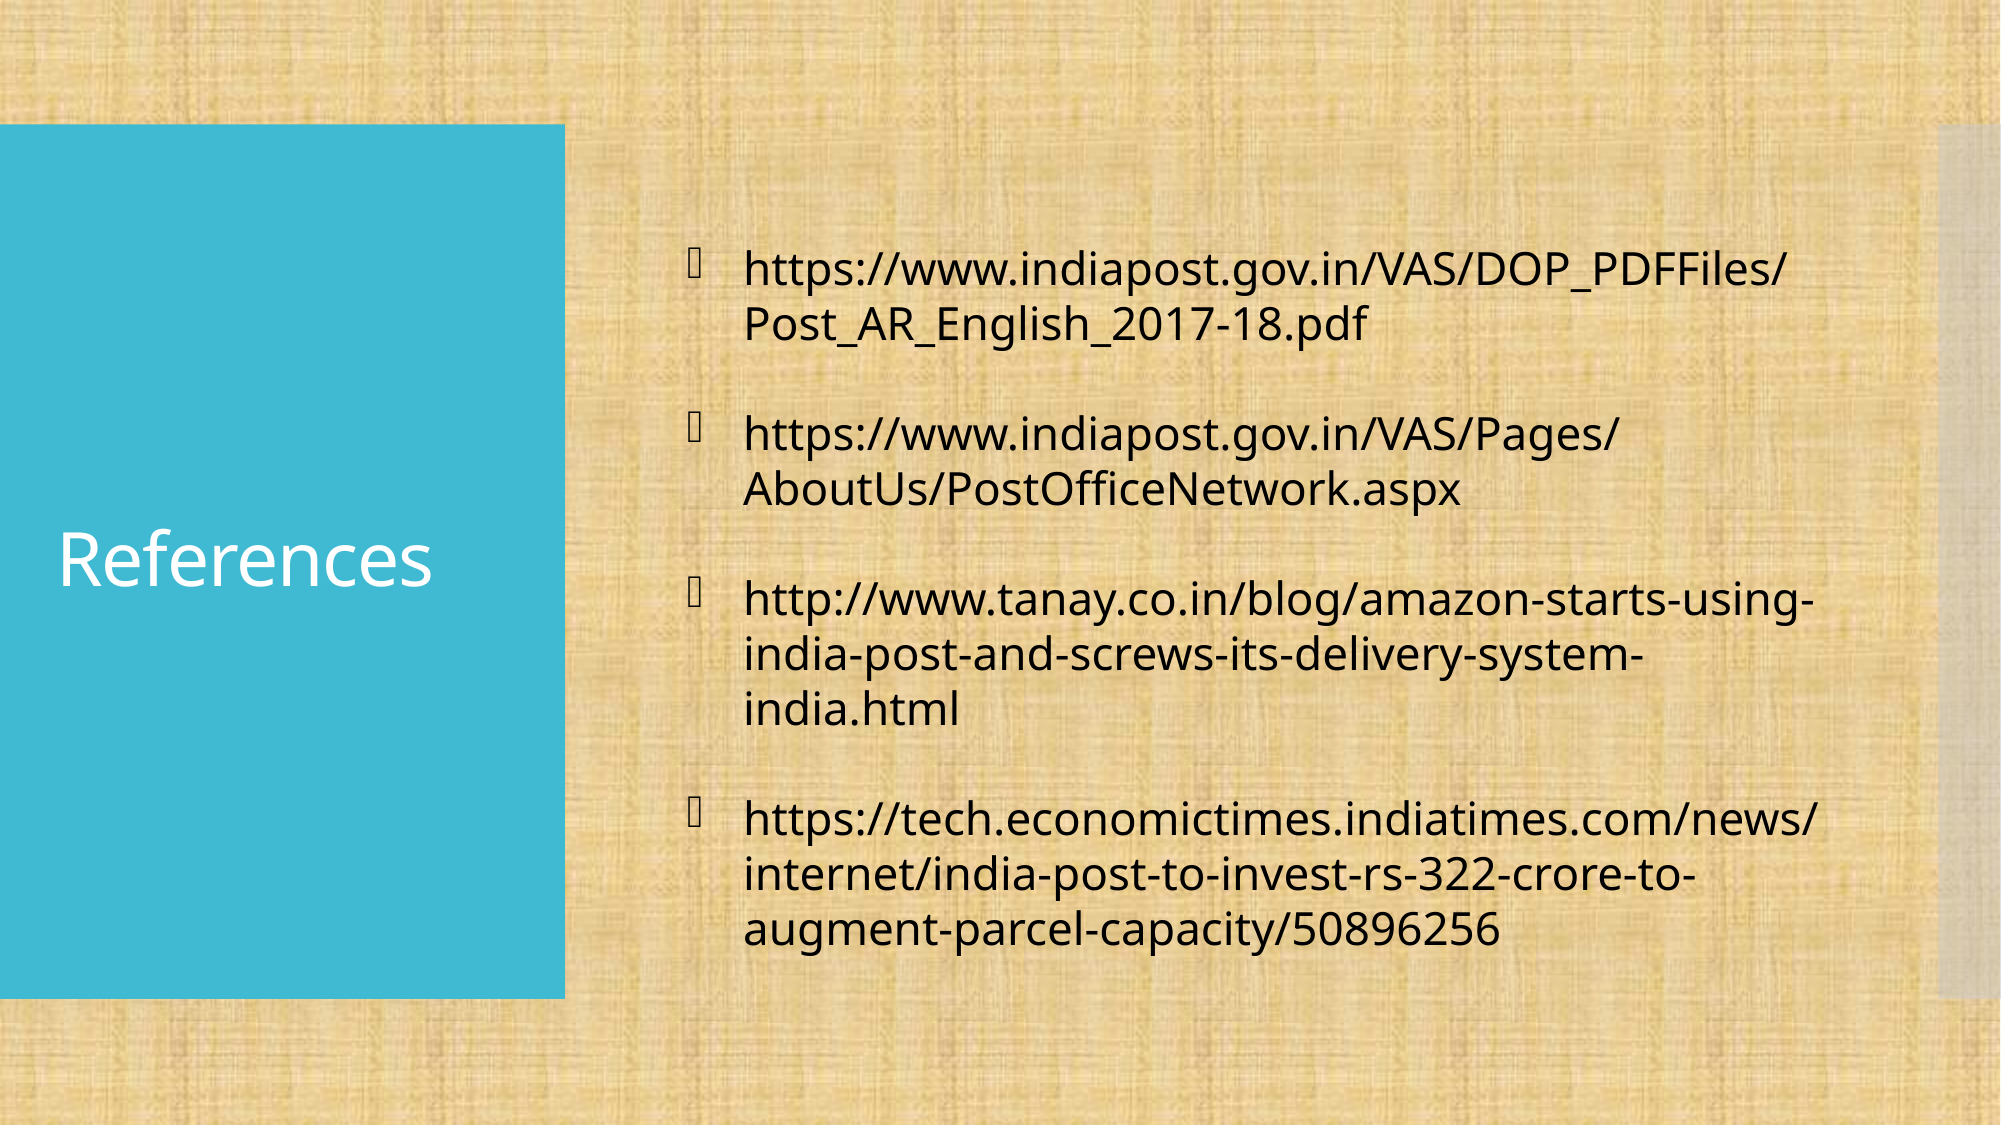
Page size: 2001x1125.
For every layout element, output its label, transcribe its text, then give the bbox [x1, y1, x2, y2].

list https://www.indiapost.gov.in/VAS/DOP_PDFFiles/Post_AR_English_2017-18.pdf https://www.indiapost.gov.in/VAS/Pages/AboutUs/PostOfficeNetwork.aspx http://www.tanay.co.in/blog/amazon-starts-using-india-post-and-screws-its-delivery-system-india.html https://tech.economictimes.indiatimes.com/news/internet/india-post-to-invest-rs-322-crore-to-augment-parcel-capacity/50896256 [659, 224, 1860, 1065]
picture [0, 0, 2001, 1125]
title References [41, 184, 525, 940]
